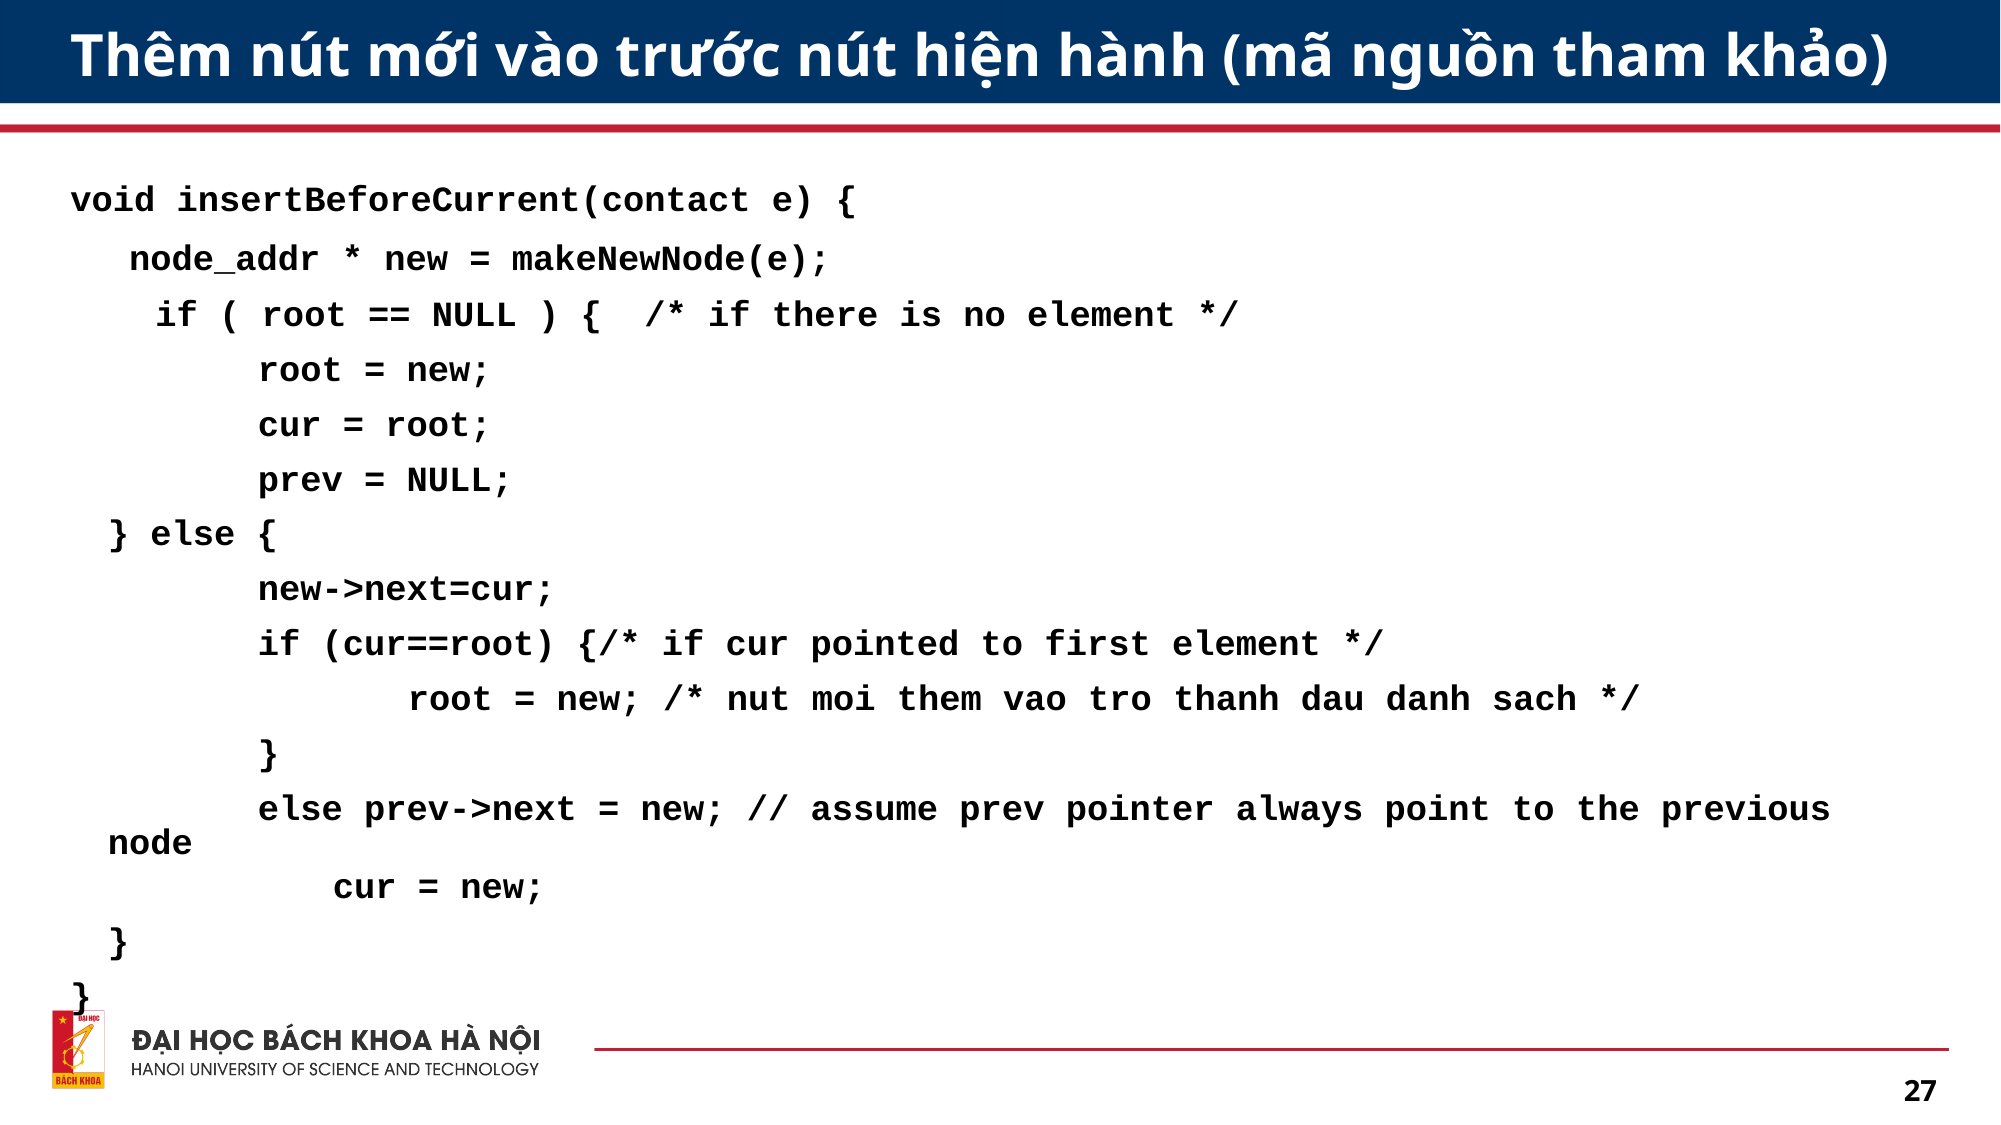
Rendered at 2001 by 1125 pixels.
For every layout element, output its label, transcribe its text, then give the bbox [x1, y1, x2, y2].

title Thêm nút mới vào trước nút hiện hành (mã nguồn tham khảo) [55, 18, 1945, 90]
slide_number 27 [1502, 1065, 1953, 1125]
picture [0, 0, 2001, 1125]
list void insertBeforeCurrent(contact e) { node_addr * new = makeNewNode(e); if ( root == NULL ) { /* if there is no element */ root = new; cur = root; prev = NULL; } else { new->next=cur; if (cur==root) {/* if cur pointed to first element */ root = new; /* nut moi them vao tro thanh dau danh sach */ } else prev->next = new; // assume prev pointer always point to the previous node cur = new; } } [55, 173, 1945, 979]
